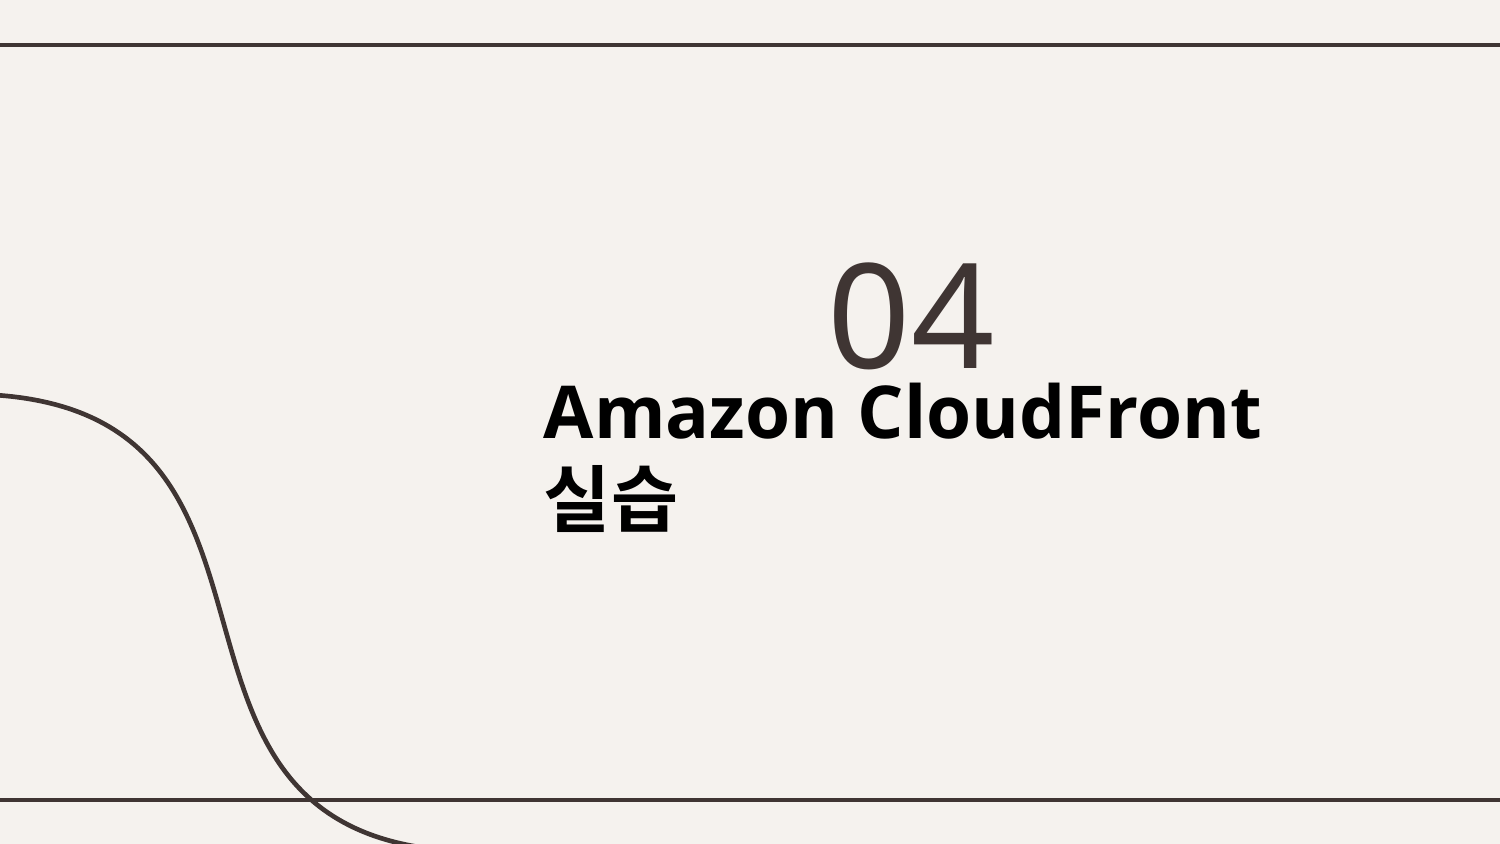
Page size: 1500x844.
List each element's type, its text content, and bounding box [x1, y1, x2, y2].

title Amazon CloudFront 실습 [528, 399, 1368, 507]
title 04 [813, 230, 1084, 391]
